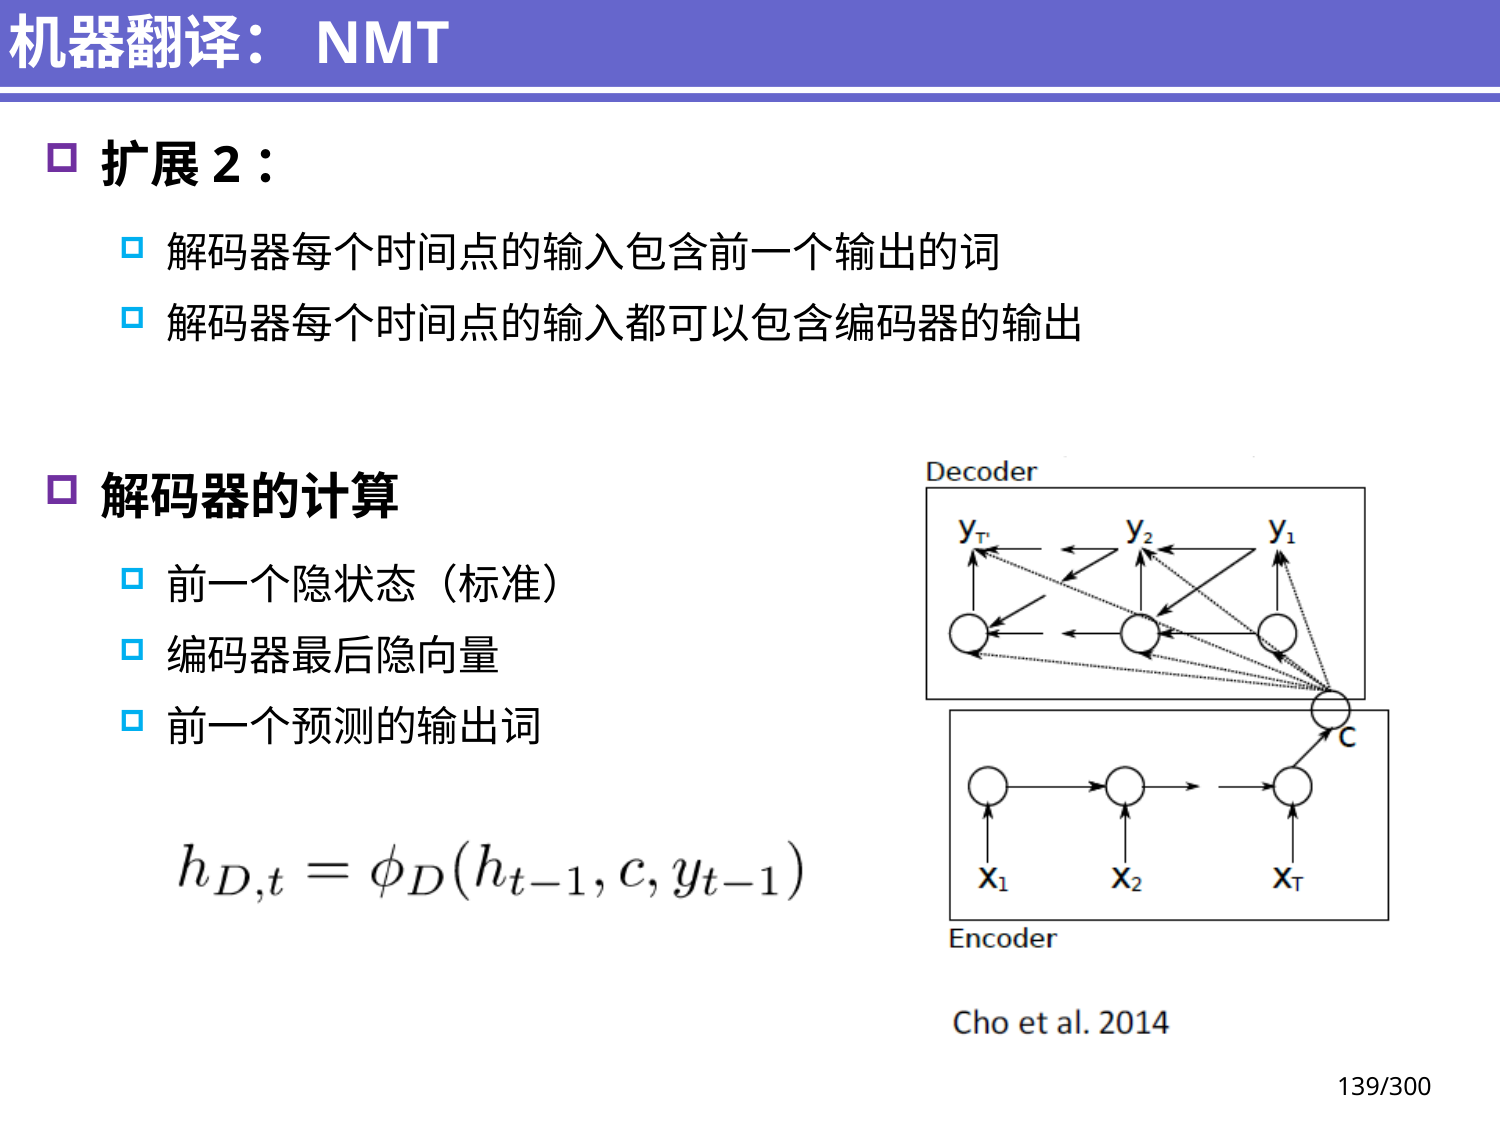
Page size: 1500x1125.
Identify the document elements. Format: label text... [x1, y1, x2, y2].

picture [915, 456, 1402, 1059]
picture [159, 810, 818, 938]
slide_number 139/300 [1291, 1058, 1447, 1112]
title 机器翻译：NMT [0, 7, 1309, 73]
